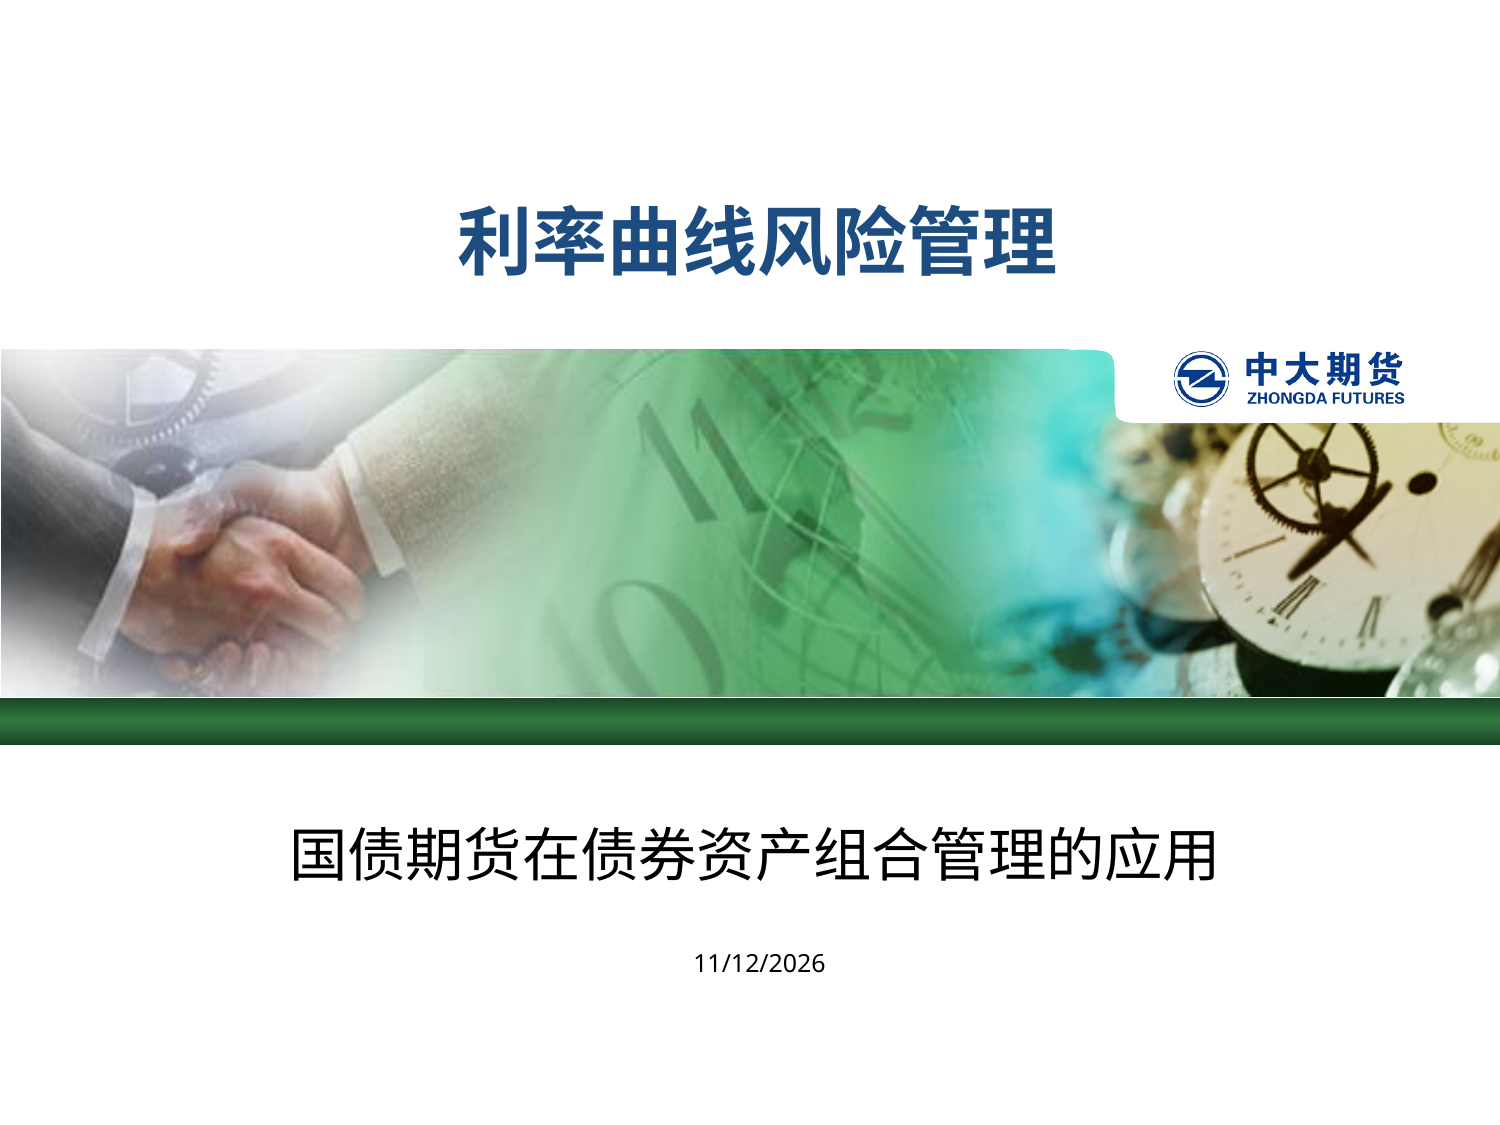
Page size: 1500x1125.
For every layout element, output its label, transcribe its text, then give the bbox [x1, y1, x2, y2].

picture [1171, 328, 1415, 421]
subtitle 国债期货在债券资产组合管理的应用 [230, 810, 1281, 899]
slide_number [584, 940, 935, 966]
picture [1, 349, 1500, 697]
title 利率曲线风险管理 [88, 184, 1426, 295]
